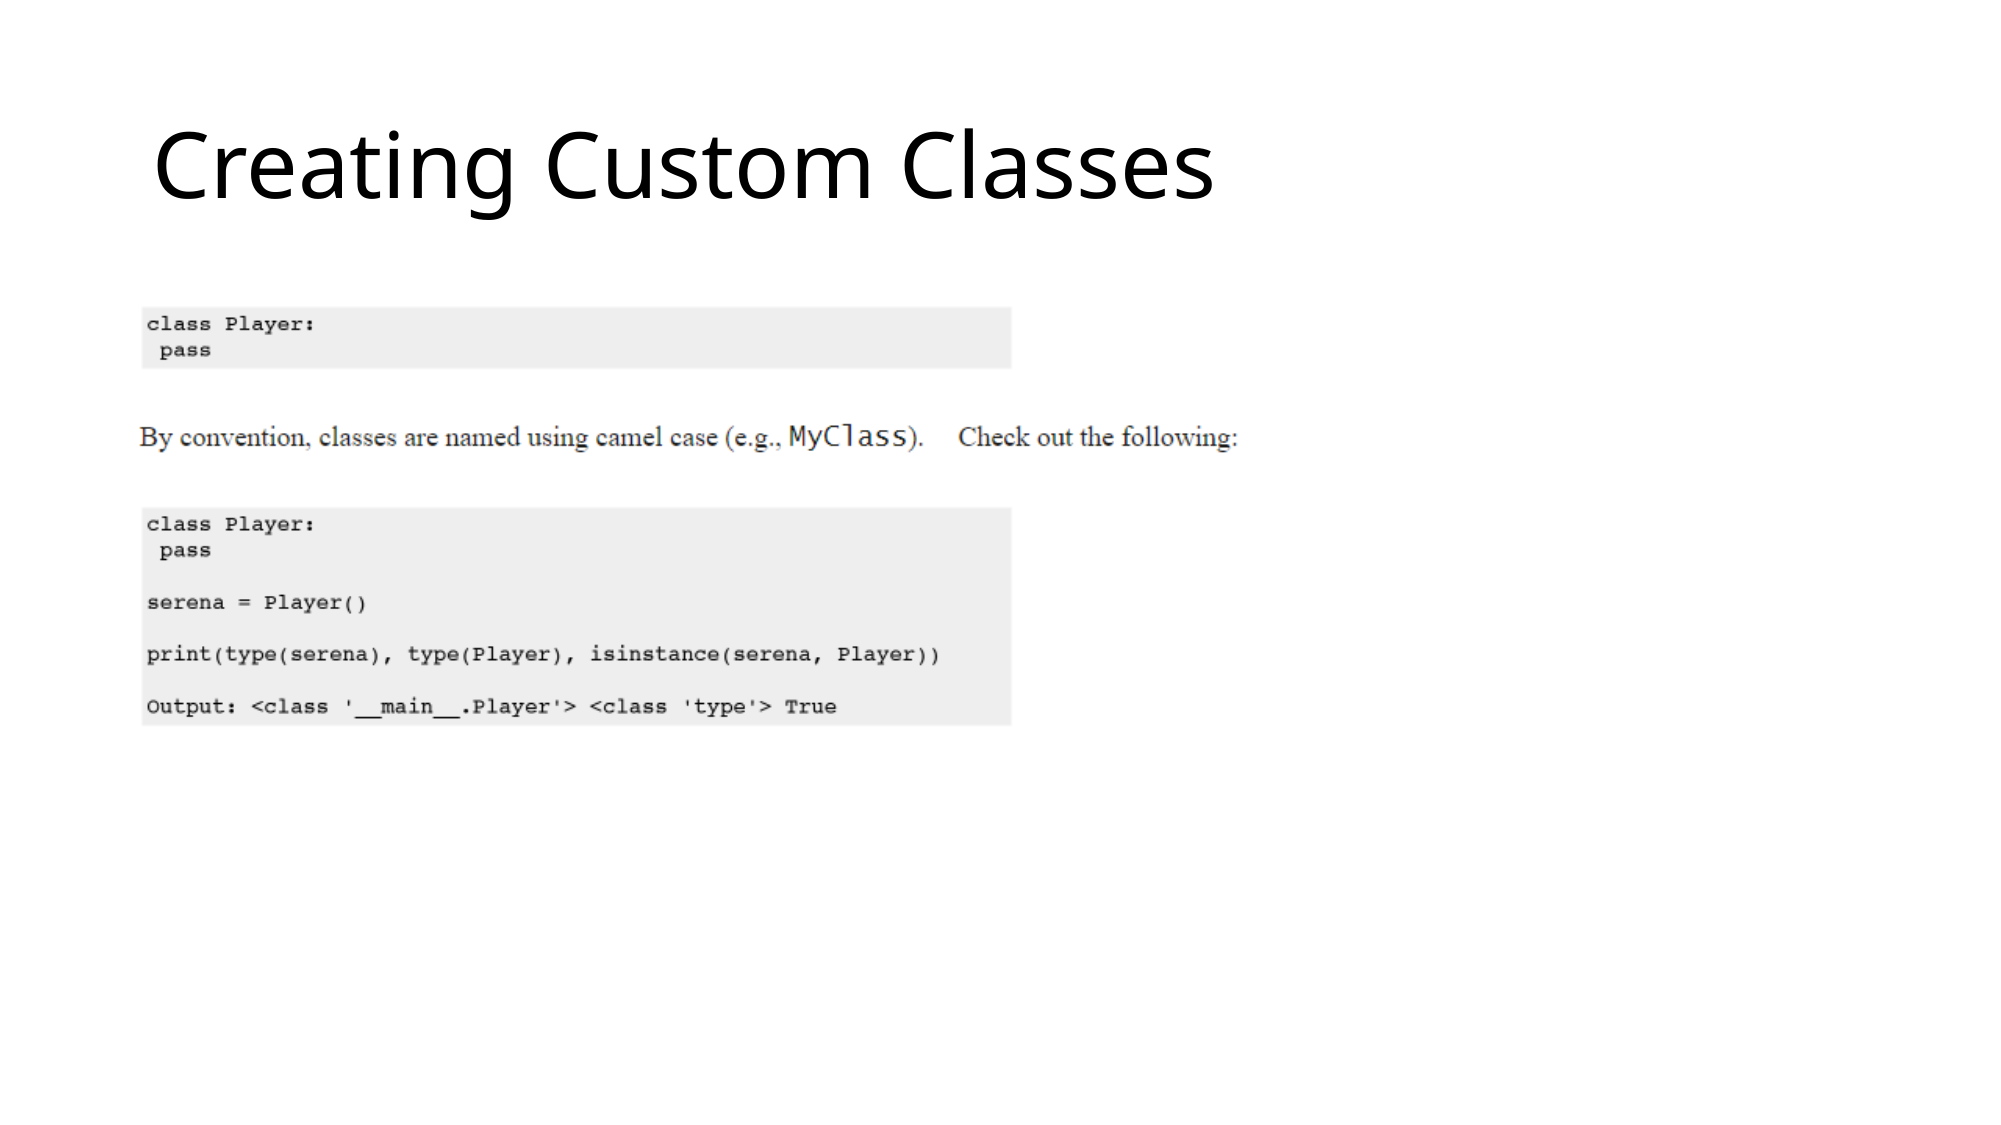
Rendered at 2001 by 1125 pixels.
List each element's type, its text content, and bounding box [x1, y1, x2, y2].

picture [137, 299, 1375, 750]
title Creating Custom Classes [137, 59, 1863, 278]
